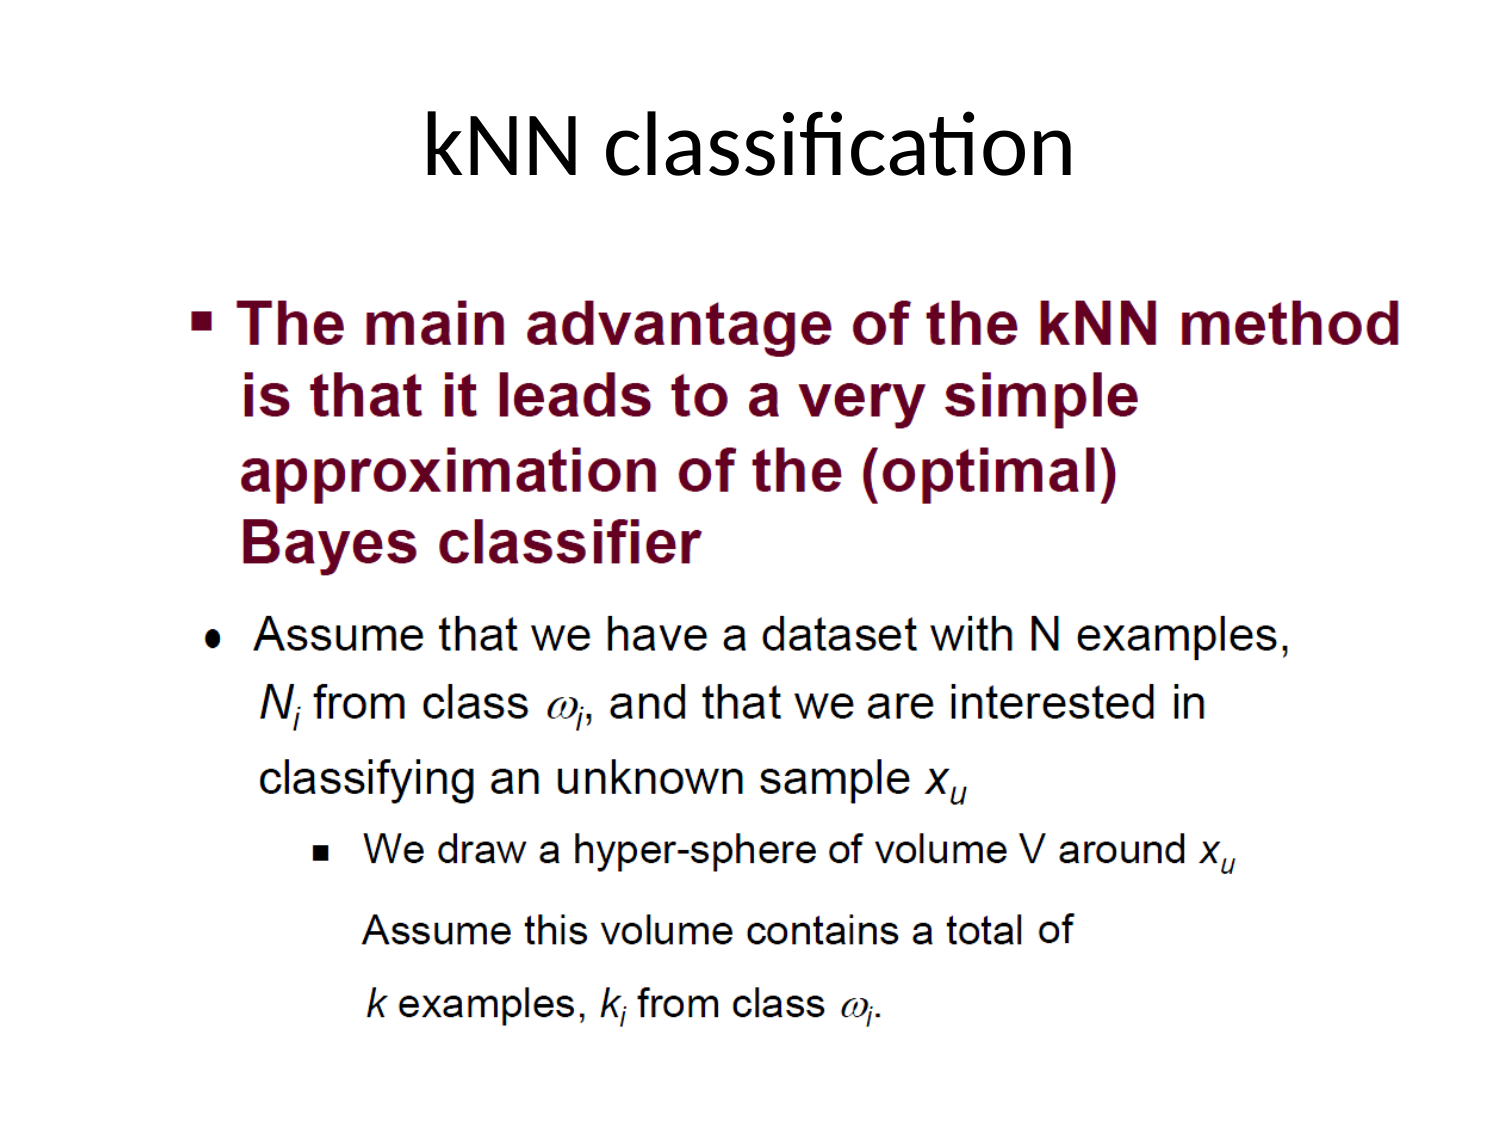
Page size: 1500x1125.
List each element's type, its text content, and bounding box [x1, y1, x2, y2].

picture [182, 290, 1412, 1028]
title kNN classification [75, 45, 1425, 233]
